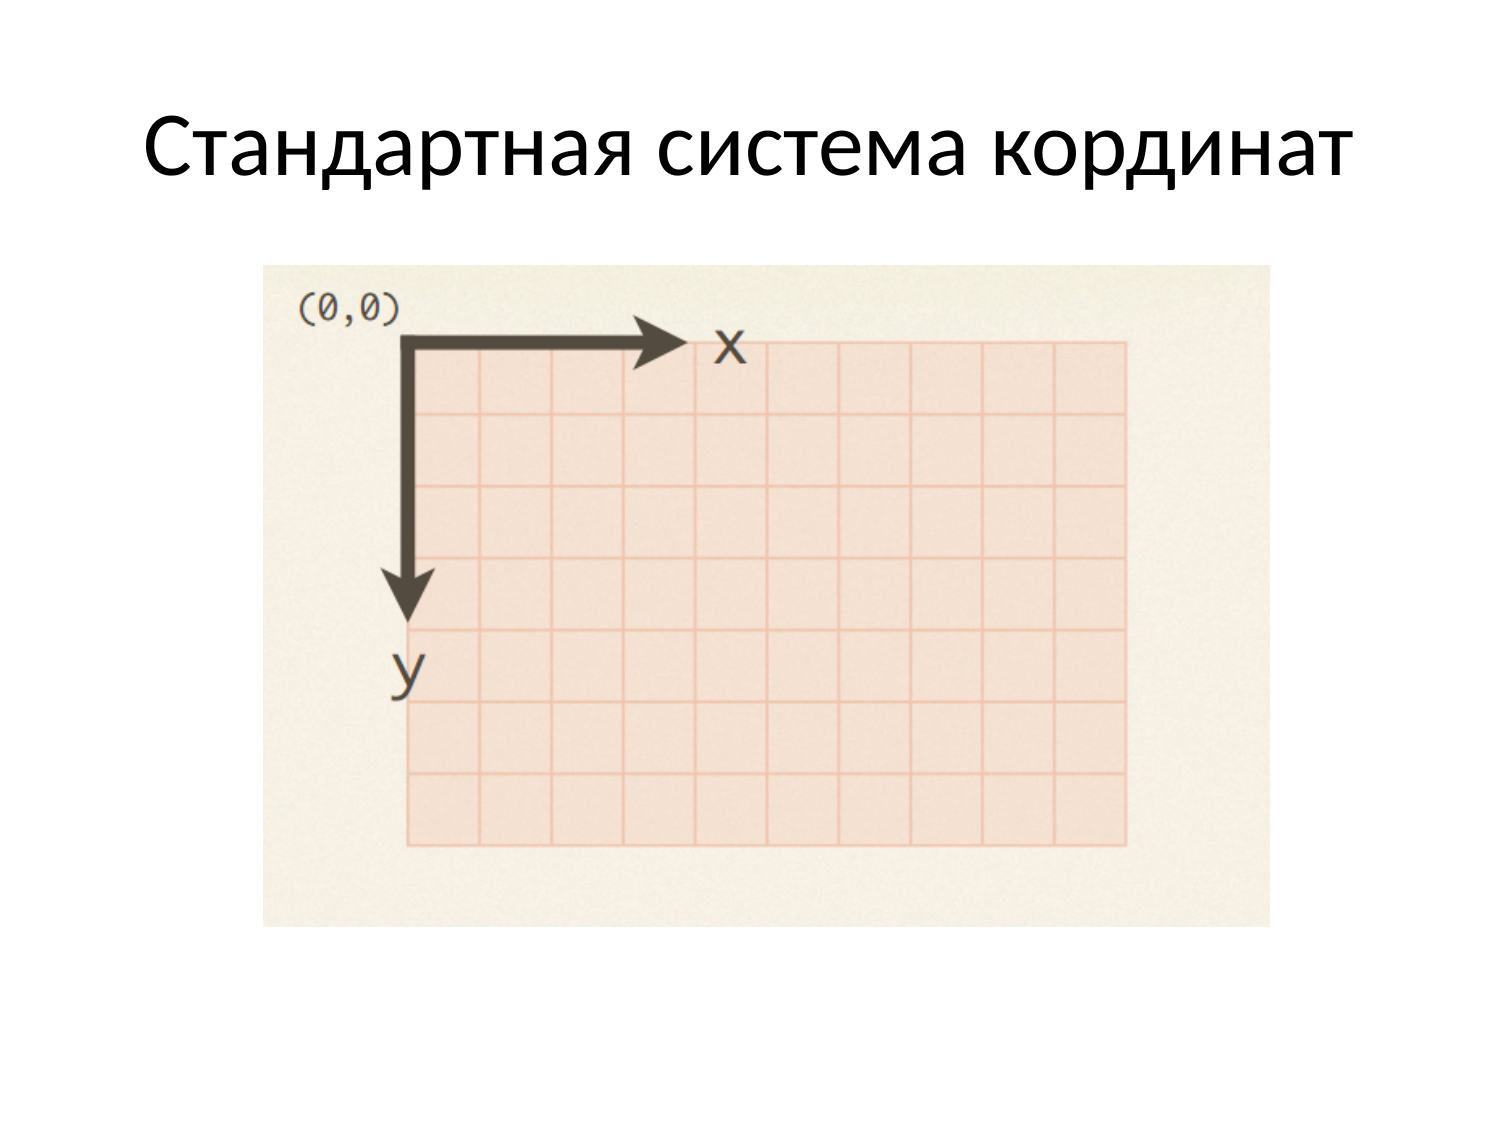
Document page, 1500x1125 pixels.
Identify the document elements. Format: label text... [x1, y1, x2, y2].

picture [263, 265, 1270, 927]
title Стандартная система кординат [75, 45, 1425, 233]
